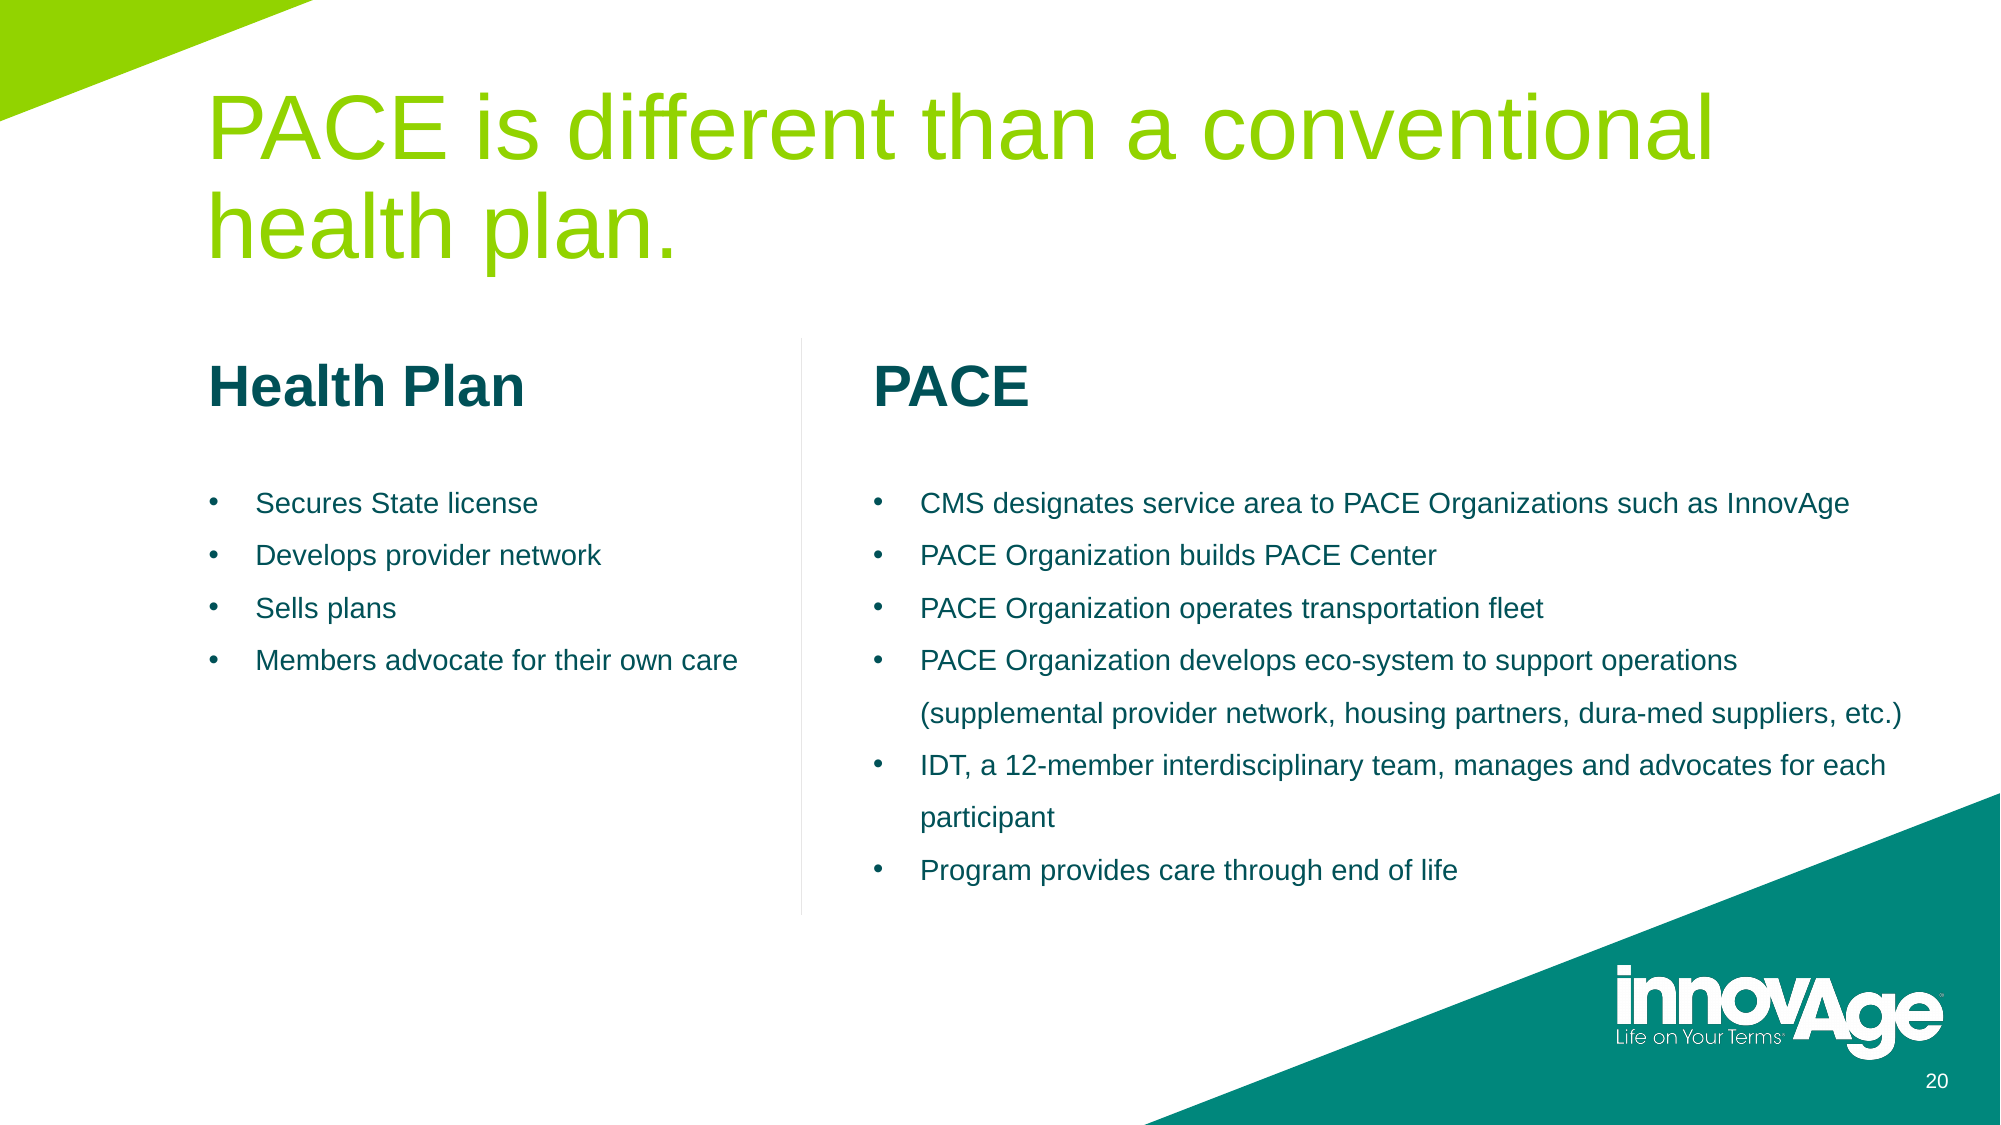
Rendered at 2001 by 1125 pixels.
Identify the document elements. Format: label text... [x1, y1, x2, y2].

text_box PACE is different than a conventional health plan. [191, 73, 1780, 218]
list Health Plan [193, 348, 583, 429]
list Secures State license Develops provider network Sells plans Members advocate for their own care [193, 459, 761, 877]
slide_number 20 [1843, 1050, 1964, 1111]
picture [1617, 965, 1944, 1060]
list PACE [858, 348, 1128, 429]
list CMS designates service area to PACE Organizations such as InnovAge PACE Organization builds PACE Center PACE Organization operates transportation fleet PACE Organization develops eco-system to support operations (supplemental provider network, housing partners, dura-med suppliers, etc.) IDT, a 12-member interdisciplinary team, manages and advocates for each participant Program provides care through end of life [858, 459, 1928, 877]
